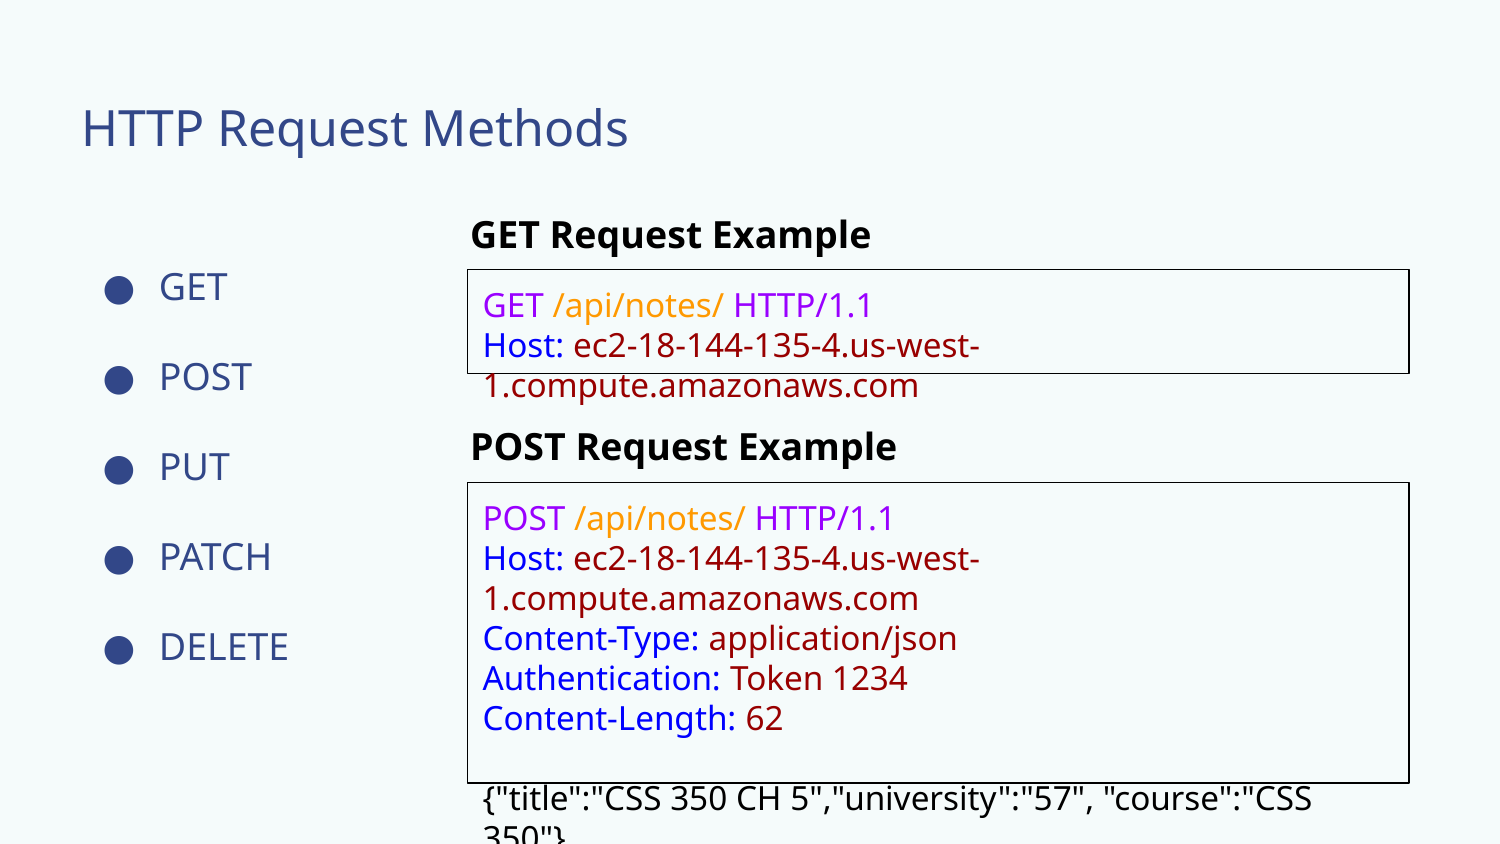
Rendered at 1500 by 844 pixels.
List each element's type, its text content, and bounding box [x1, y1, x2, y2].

text_box POST Request Example [455, 408, 916, 470]
text_box POST /api/notes/ HTTP/1.1 Host: ec2-18-144-135-4.us-west-1.compute.amazonaws.com Content-Type: application/json Authentication: Token 1234 Content-Length: 62 {"title":"CSS 350 CH 5","university":"57", "course":"CSS 350"} [467, 482, 1410, 783]
text_box GET /api/notes/ HTTP/1.1 Host: ec2-18-144-135-4.us-west-1.compute.amazonaws.com [467, 269, 1410, 374]
text_box GET Request Example [455, 195, 916, 258]
title HTTP Request Methods [66, 81, 1417, 149]
list GET POST PUT PATCH DELETE [69, 203, 725, 815]
